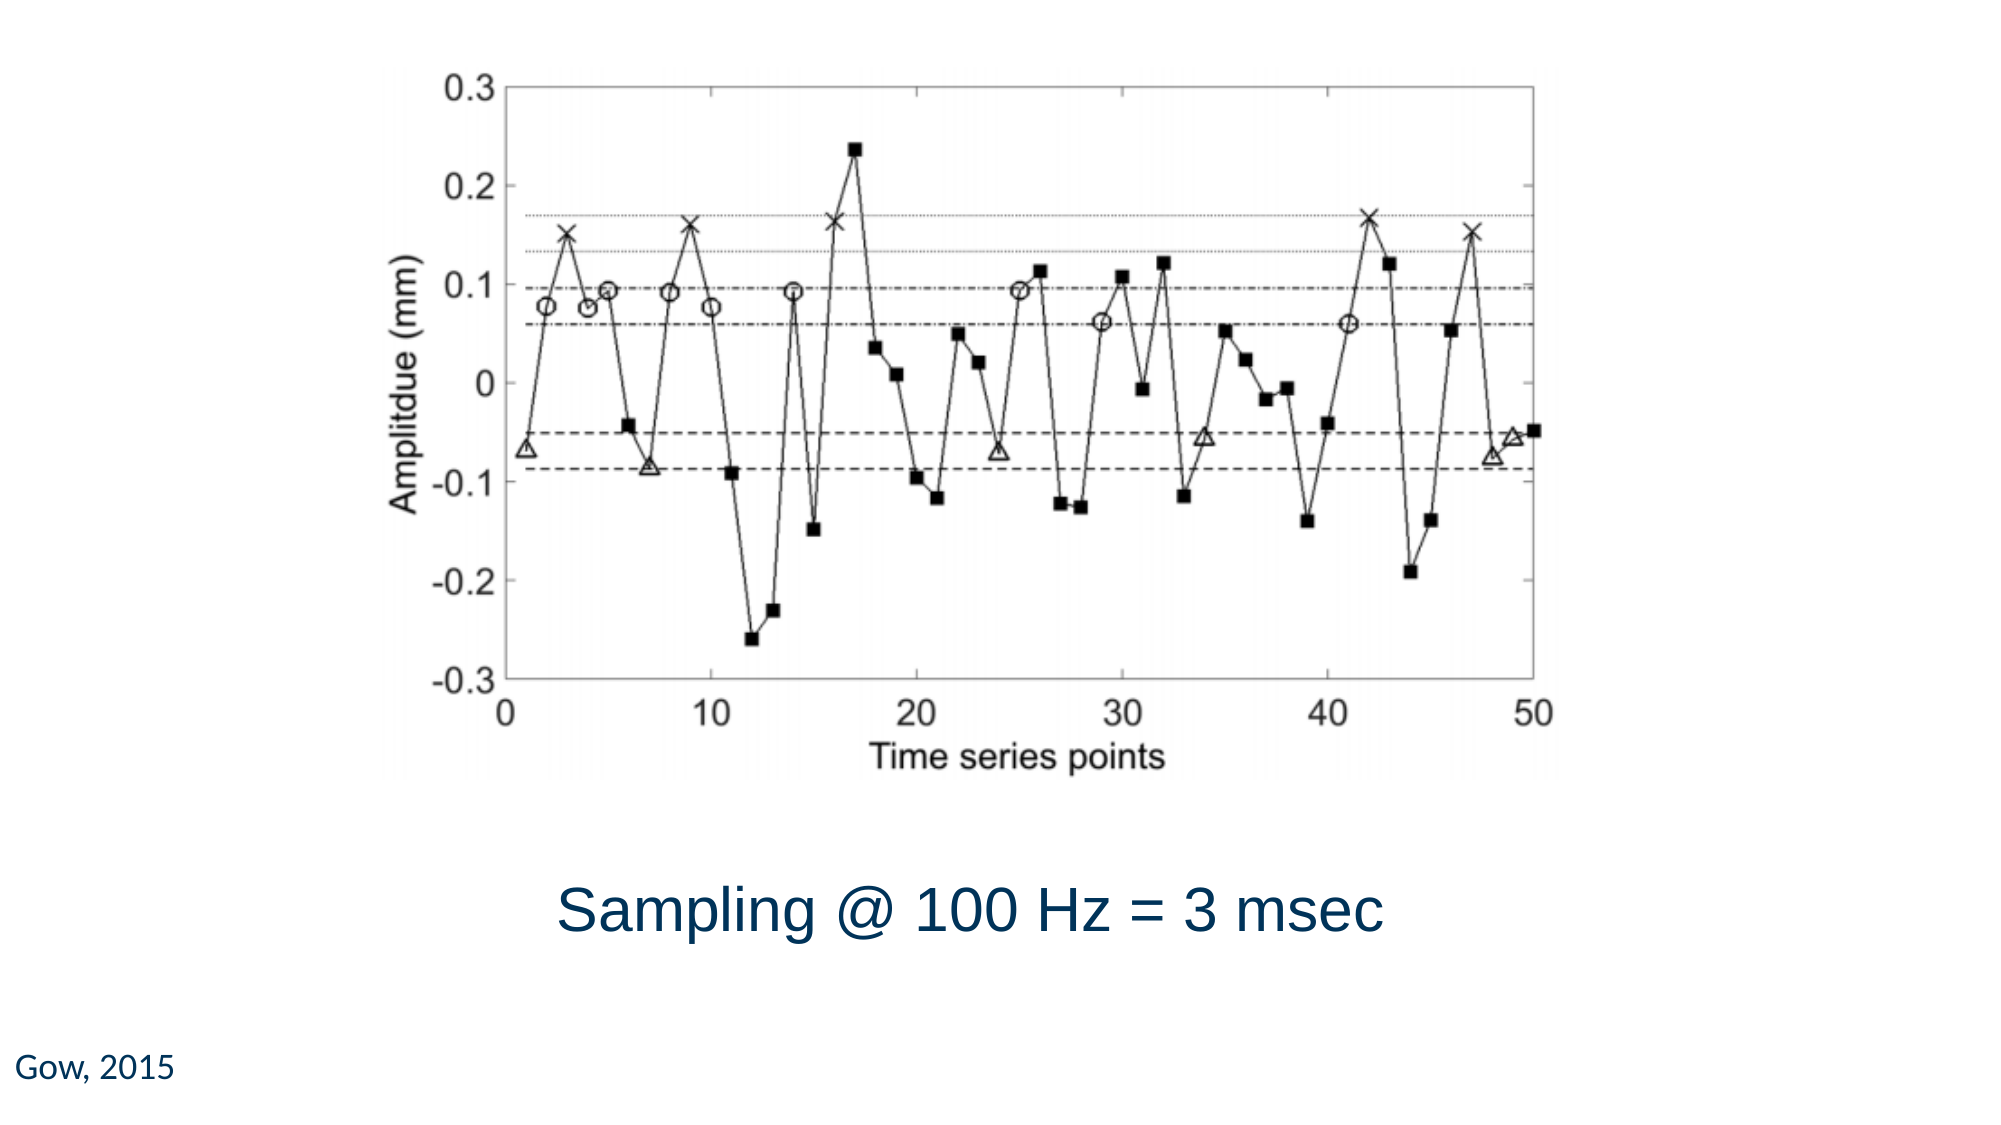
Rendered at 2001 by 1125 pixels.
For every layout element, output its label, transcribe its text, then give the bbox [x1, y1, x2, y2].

picture [381, 58, 1567, 780]
text_box Gow, 2015 [0, 1034, 486, 1095]
text_box Sampling @ 100 Hz = 3 msec [541, 861, 1406, 952]
